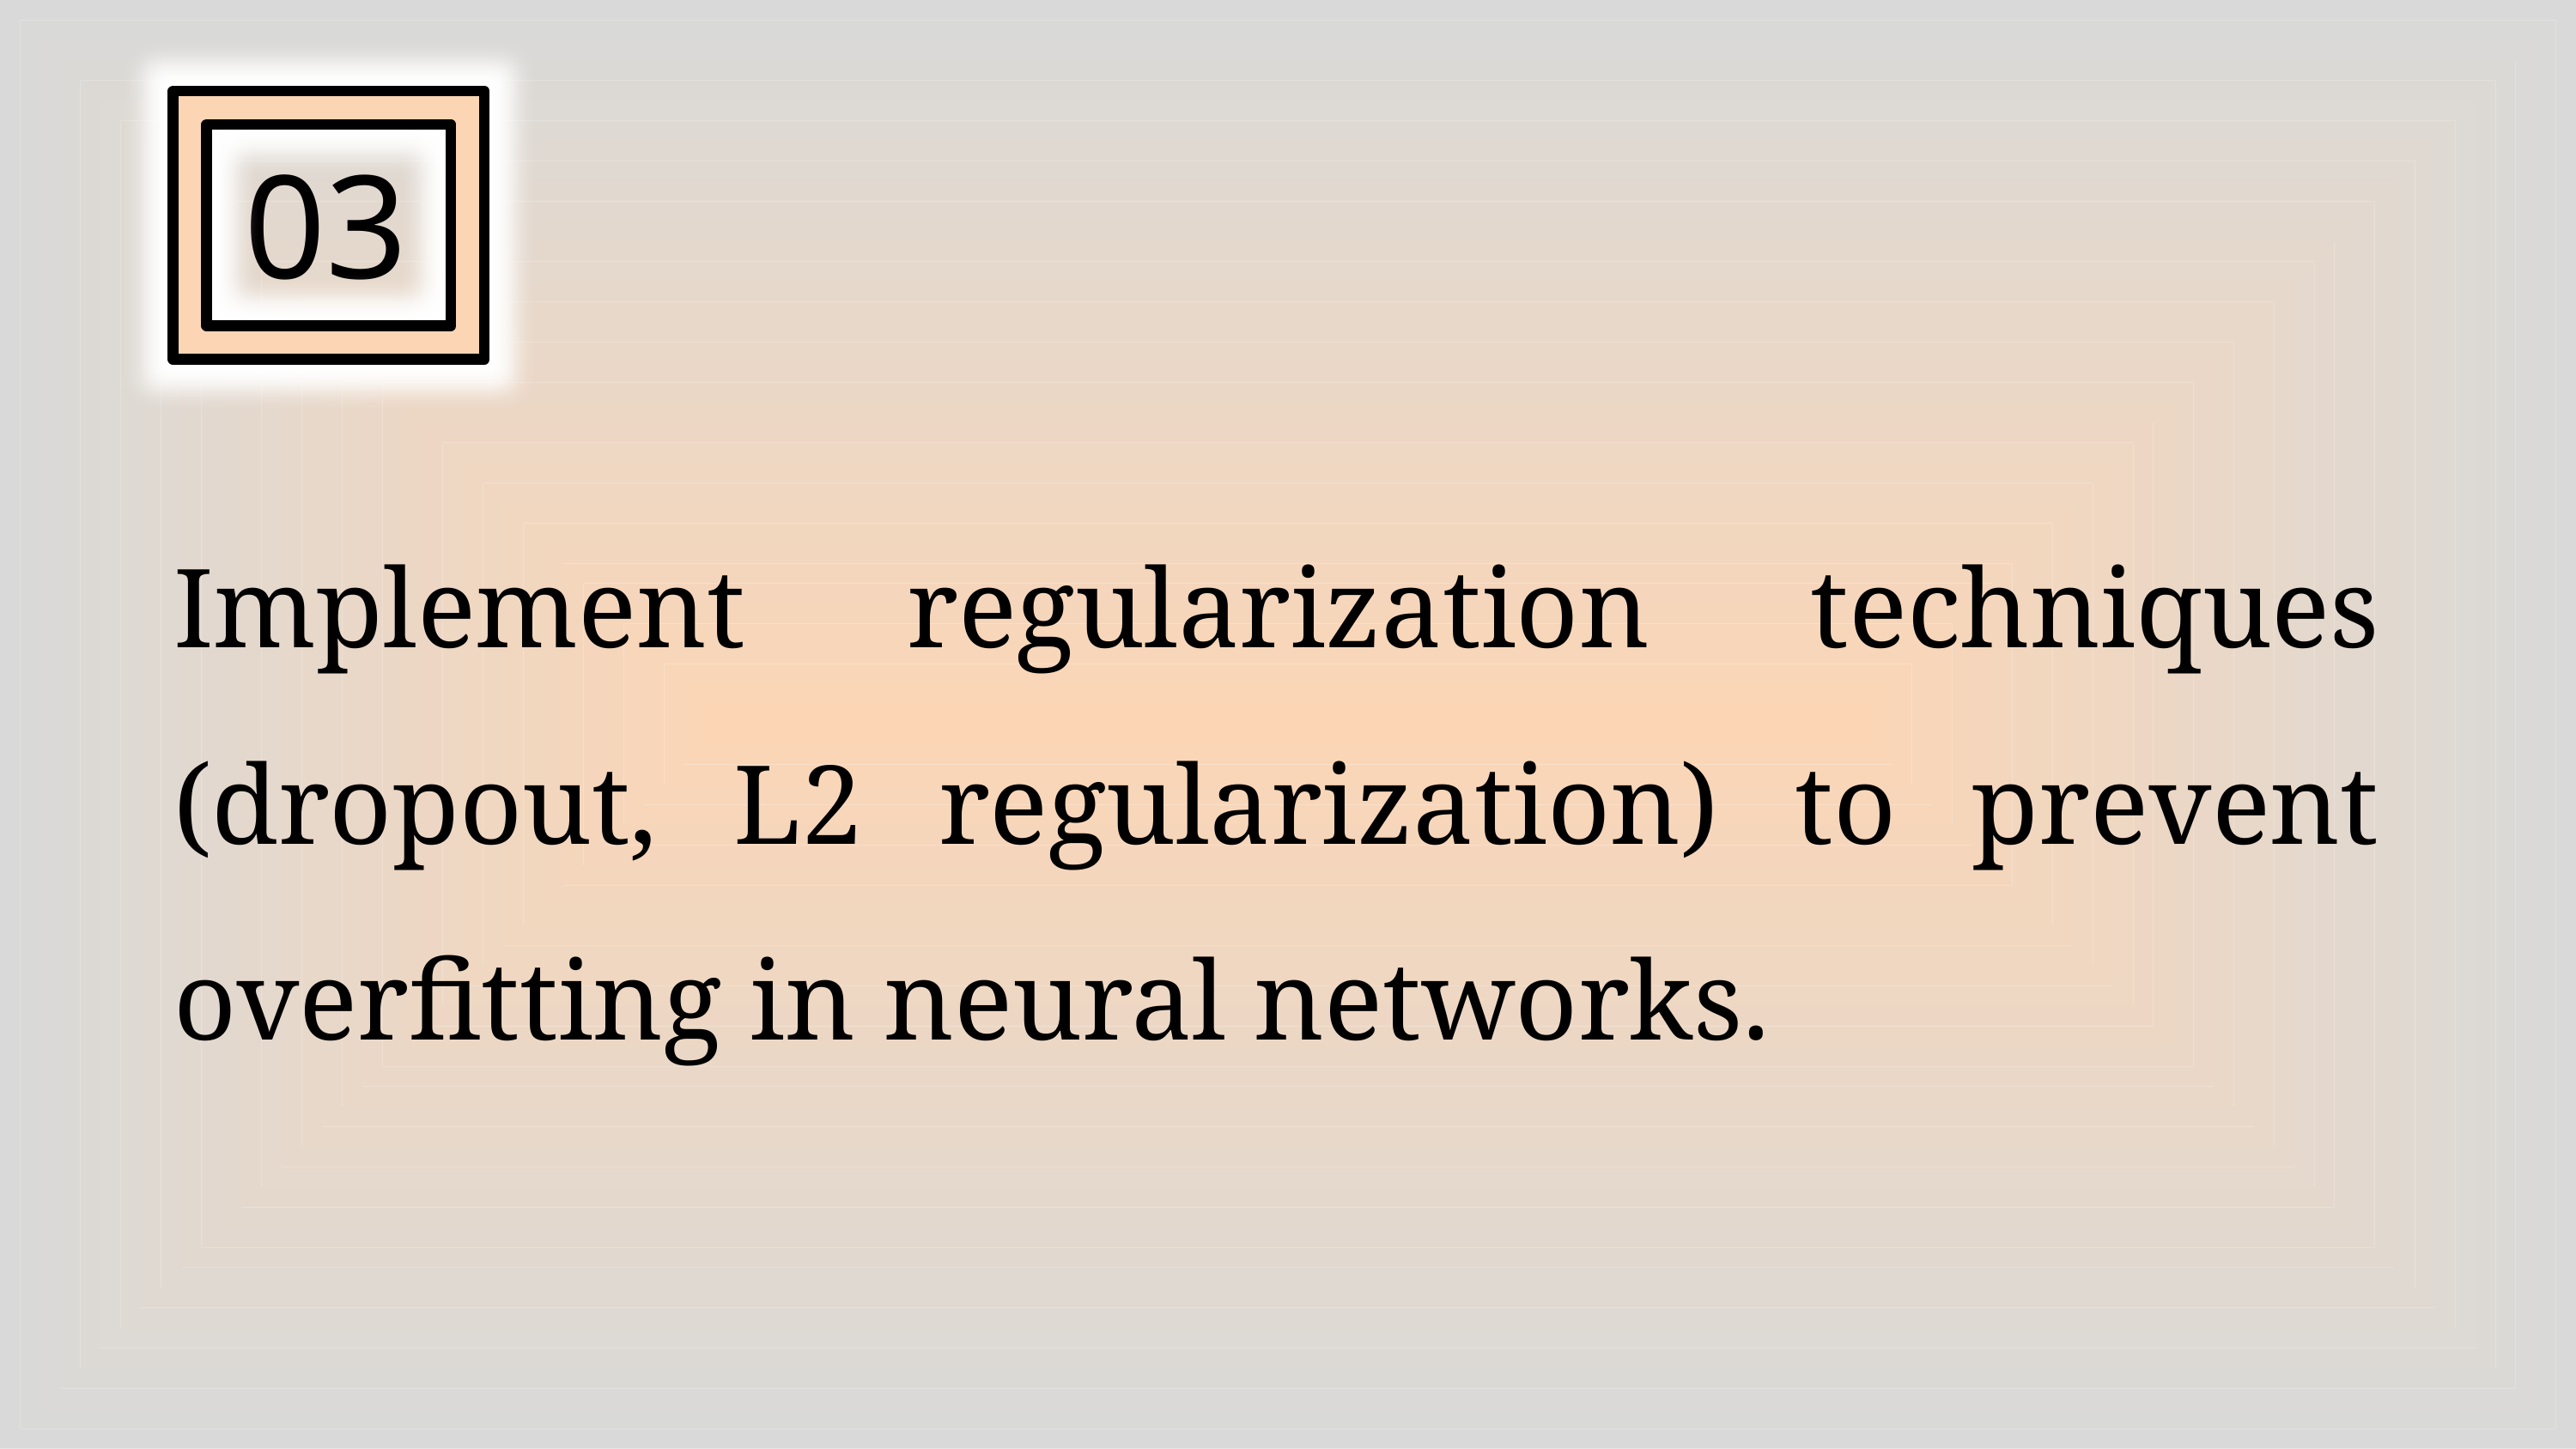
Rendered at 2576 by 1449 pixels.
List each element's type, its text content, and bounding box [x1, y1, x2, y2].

text_box 03 [251, 209, 408, 283]
text_box Implement regularization techniques (dropout, L2 regularization) to prevent overfitting in neural networks. [161, 466, 2394, 1069]
text_box [172, 89, 486, 361]
